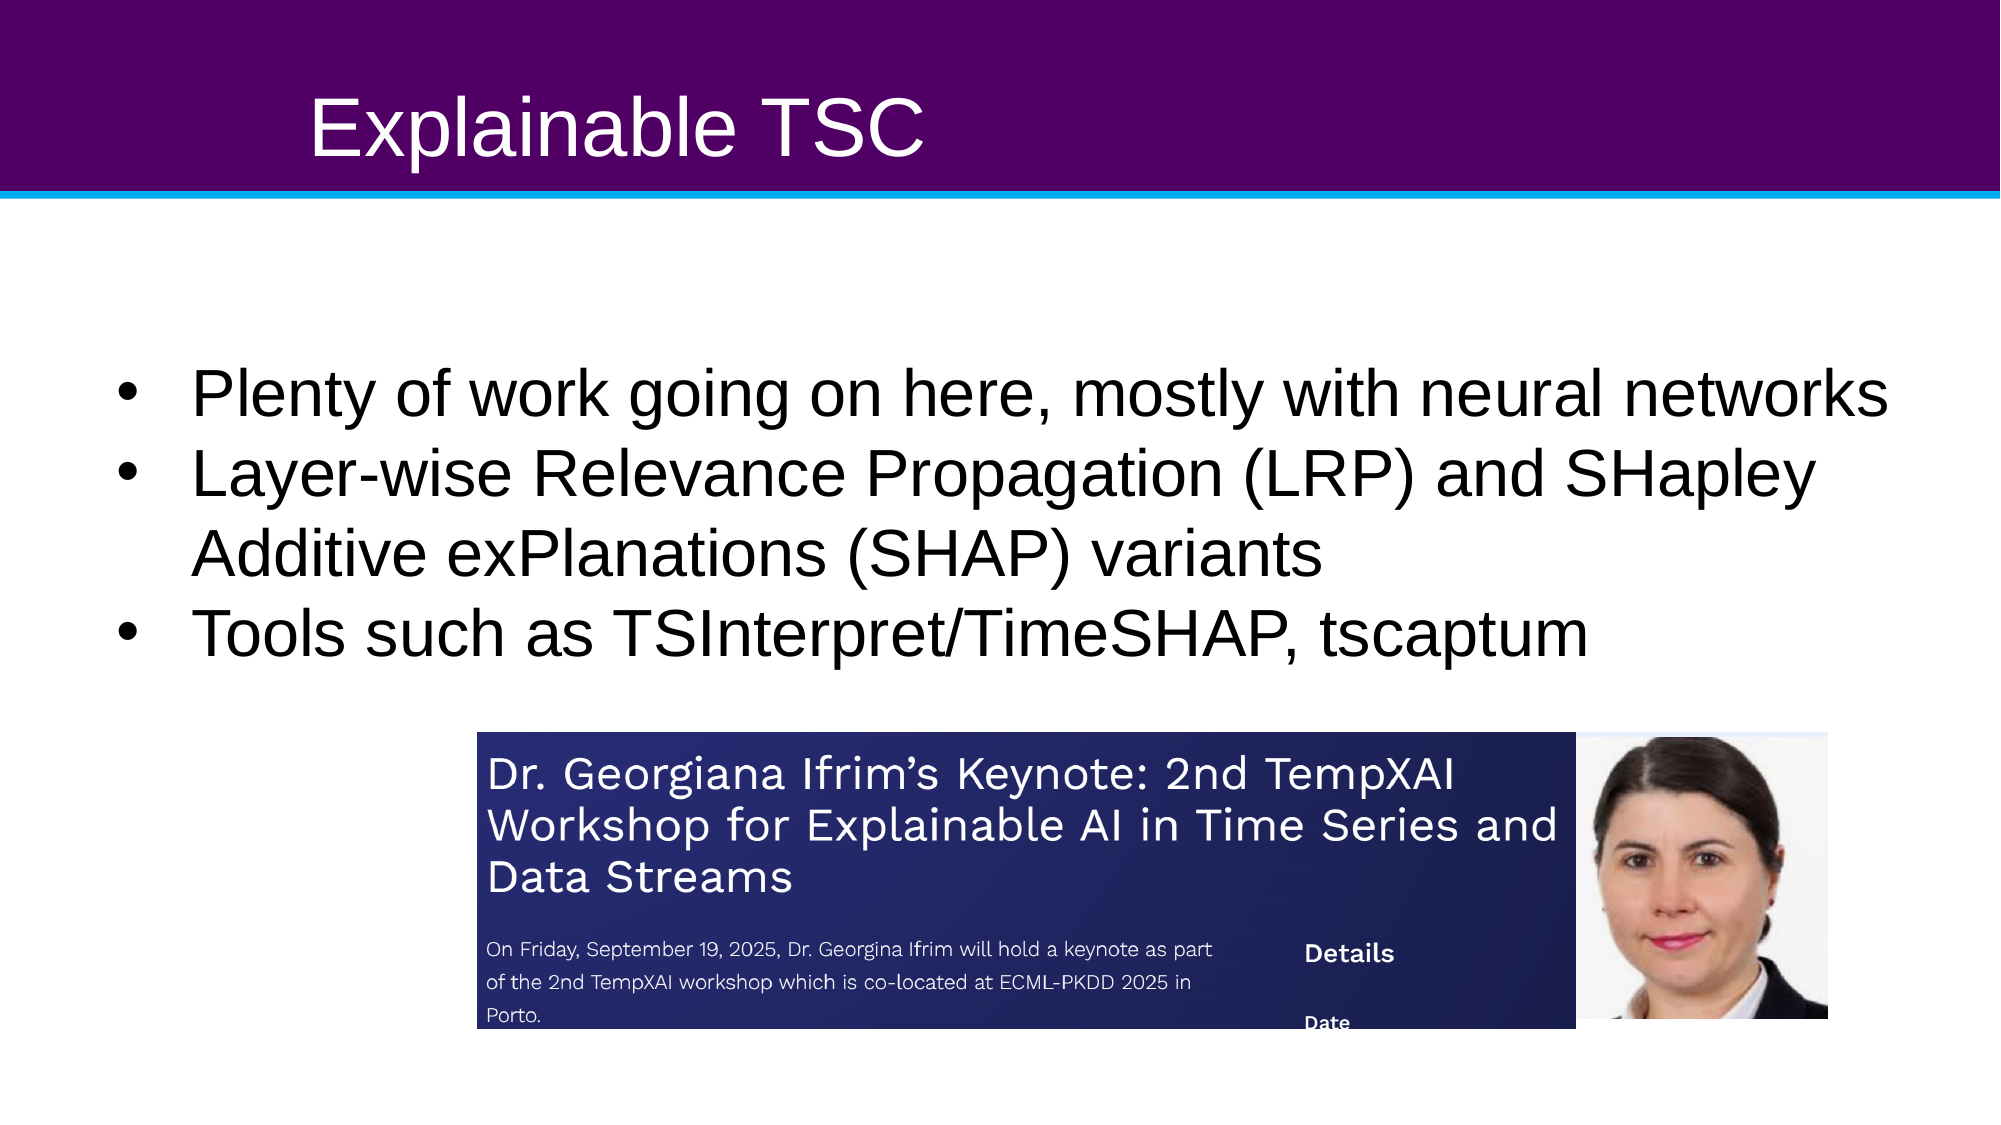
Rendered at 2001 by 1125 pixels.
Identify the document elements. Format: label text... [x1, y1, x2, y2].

picture [477, 732, 1828, 1029]
title Explainable TSC [293, 58, 1910, 180]
text_box Plenty of work going on here, mostly with neural networks Layer-wise Relevance Propagation (LRP) and SHapley Additive exPlanations (SHAP) variants Tools such as TSInterpret/TimeSHAP, tscaptum [101, 342, 1952, 678]
